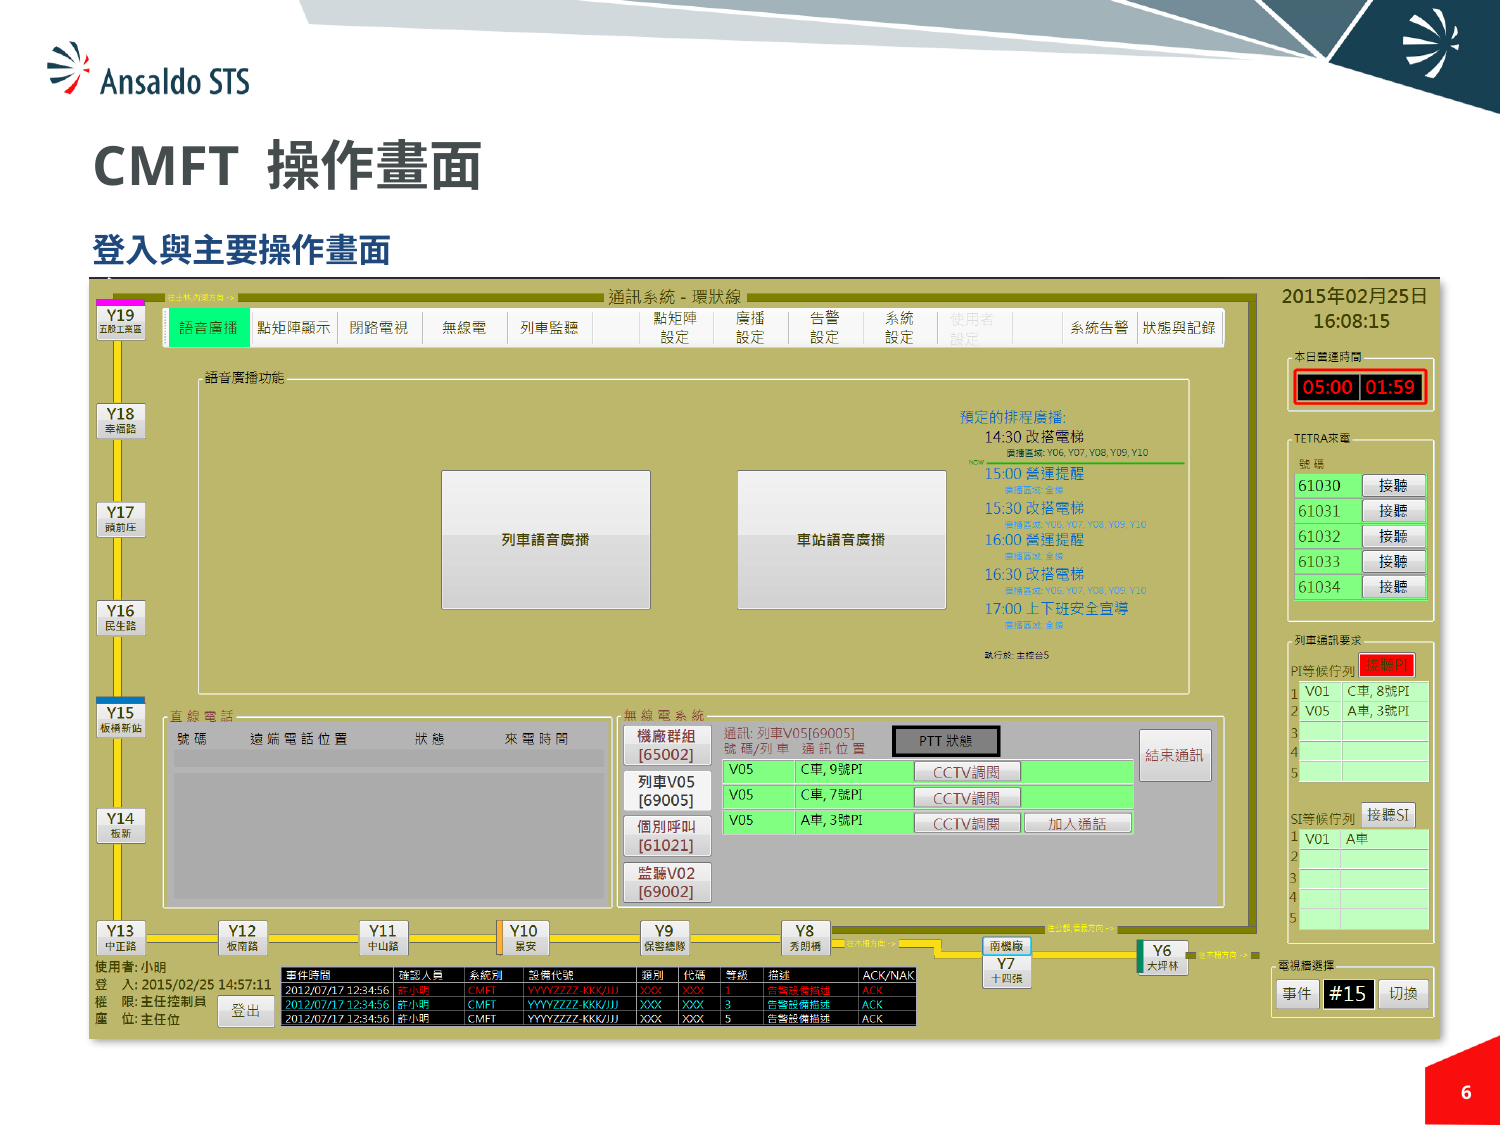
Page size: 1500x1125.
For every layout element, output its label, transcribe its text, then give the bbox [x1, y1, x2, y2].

picture [0, 0, 1500, 1125]
list 登入與主要操作畫面 [77, 238, 1421, 278]
slide_number 6 [1435, 1063, 1498, 1124]
title CMFT 操作畫面 [77, 130, 1421, 238]
